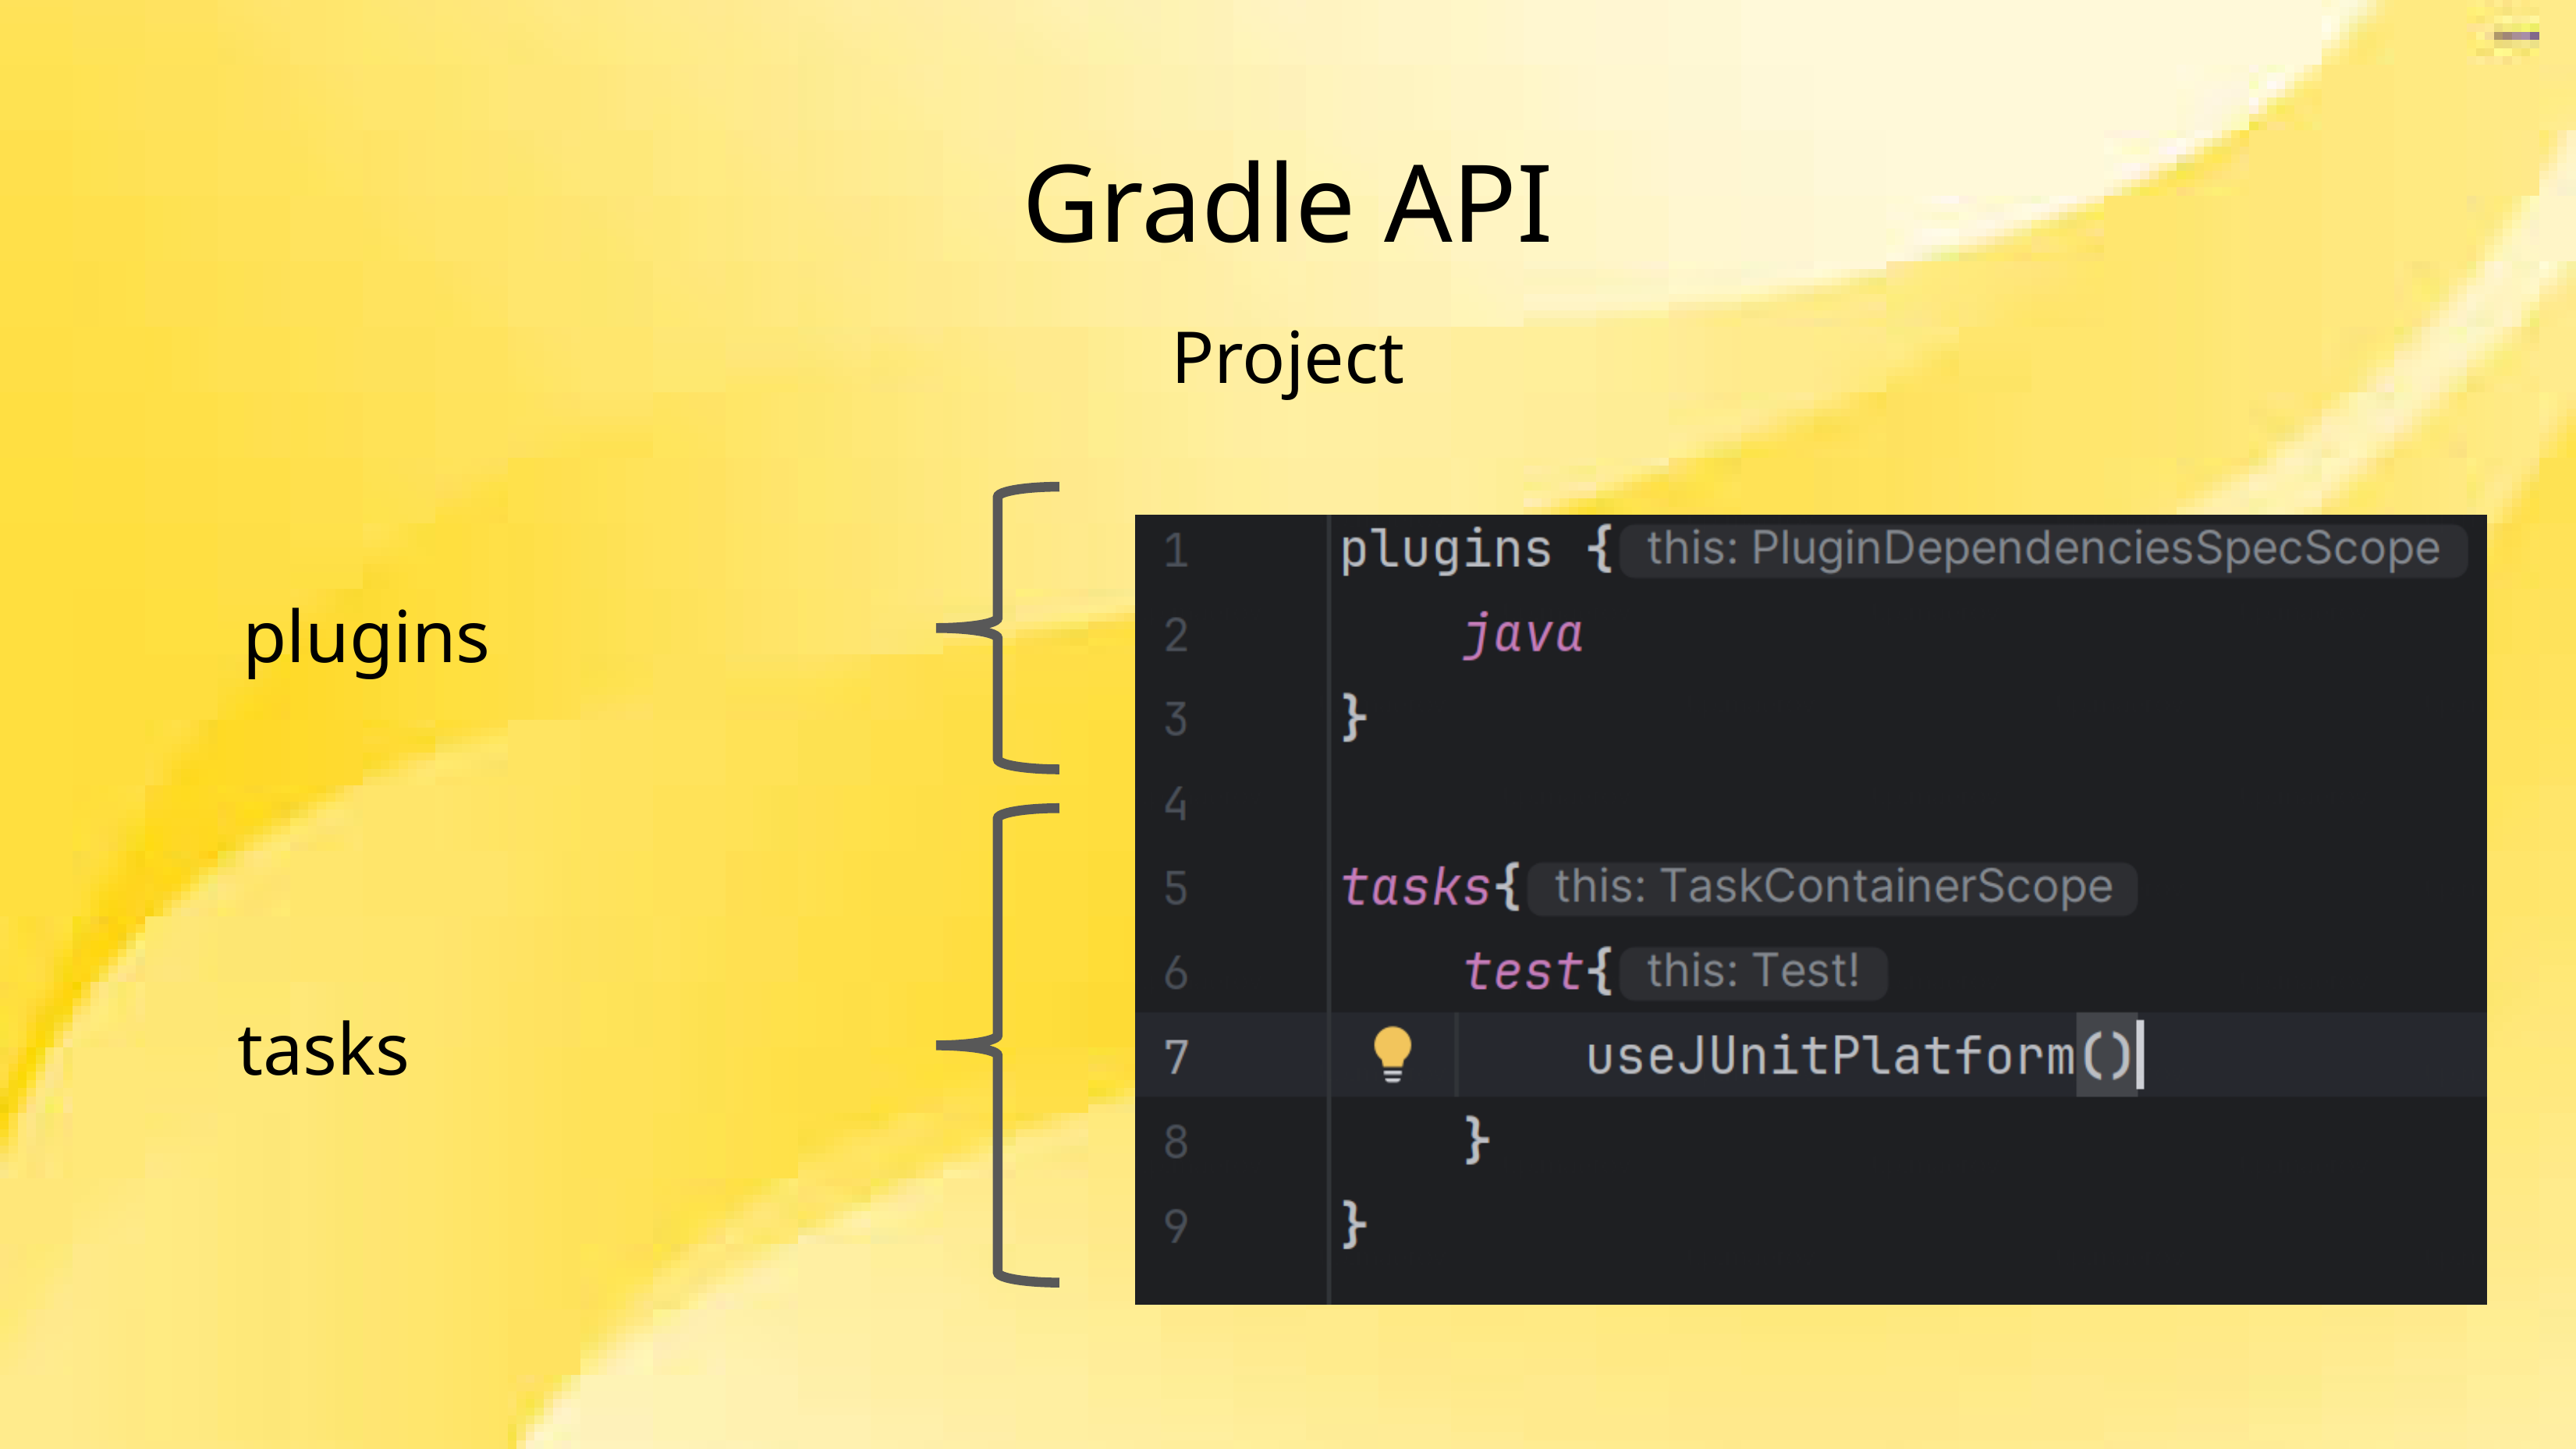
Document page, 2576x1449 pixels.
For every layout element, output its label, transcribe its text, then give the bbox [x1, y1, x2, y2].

text_box tasks [63, 1007, 584, 1133]
picture [0, 0, 2576, 1449]
text_box [935, 485, 1059, 771]
text_box [935, 806, 1059, 1284]
text_box plugins [107, 595, 627, 721]
list Gradle API [443, 143, 2132, 315]
text_box Project [443, 315, 2132, 487]
